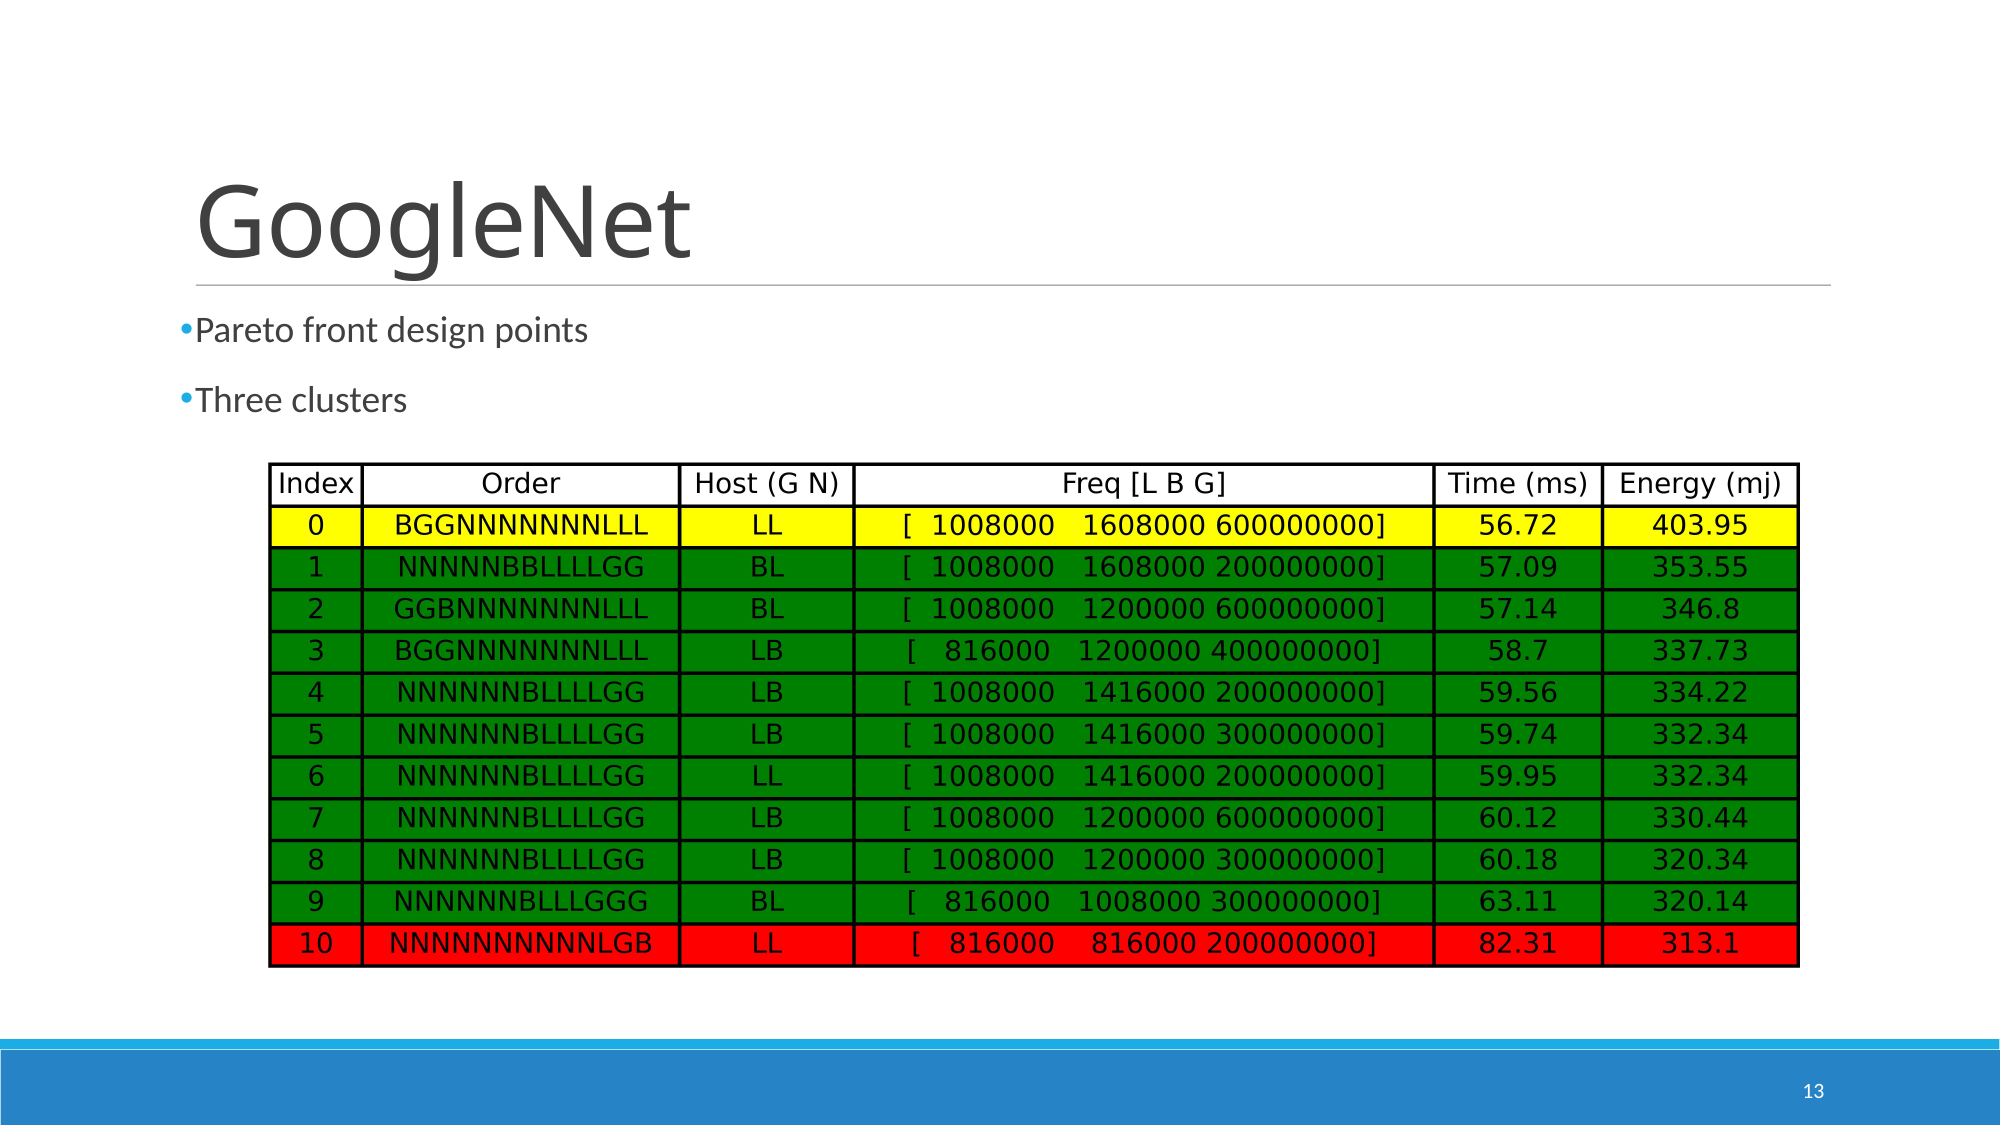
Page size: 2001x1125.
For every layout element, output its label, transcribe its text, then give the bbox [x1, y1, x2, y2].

text_box 13 [1624, 1059, 1840, 1120]
picture [211, 449, 1817, 983]
text_box Pareto front design points Three clusters [180, 302, 1830, 963]
text_box GoogleNet [180, 47, 1830, 285]
